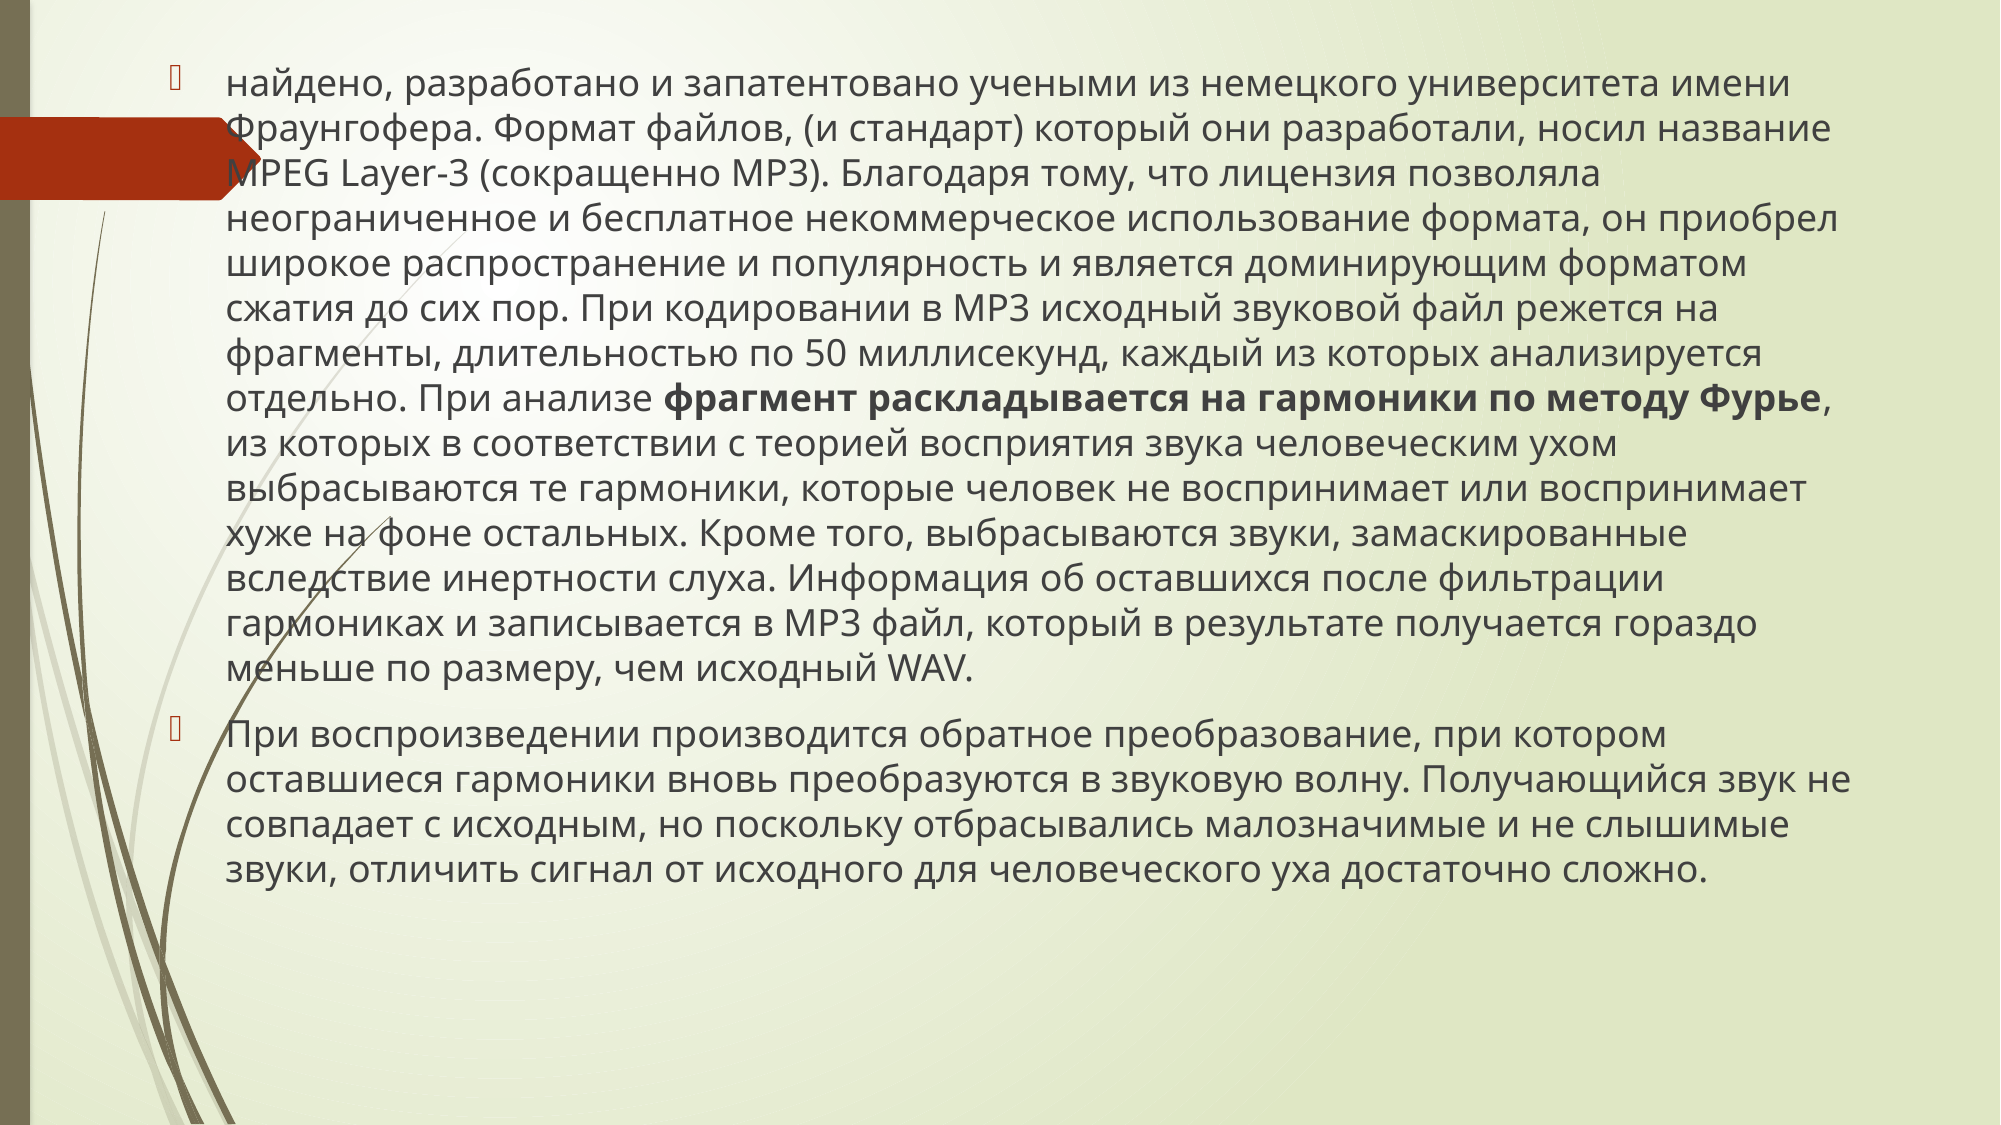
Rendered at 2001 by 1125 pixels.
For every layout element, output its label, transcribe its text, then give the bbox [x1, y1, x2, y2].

list найдено, разработано и запатентовано учеными из немецкого университета имени Фраунгофера. Формат файлов, (и стандарт) который они разработали, носил название MPEG Layer-3 (сокращенно MP3). Благодаря тому, что лицензия позволяла неограниченное и бесплатное некоммерческое использование формата, он приобрел широкое распространение и популярность и является доминирующим форматом сжатия до сих пор. При кодировании в MP3 исходный звуковой файл режется на фрагменты, длительностью по 50 миллисекунд, каждый из которых анализируется отдельно. При анализе фрагмент раскладывается на гармоники по методу Фурье, из которых в соответствии с теорией восприятия звука человеческим ухом выбрасываются те гармоники, которые человек не воспринимает или воспринимает хуже на фоне остальных. Кроме того, выбрасываются звуки, замаскированные вследствие инертности слуха. Информация об оставшихся после фильтрации гармониках и записывается в MP3 файл, который в результате получается гораздо меньше по размеру, чем исходный WAV. При воспроизведении производится обратное преобразование, при котором оставшиеся гармоники вновь преобразуются в звуковую волну. Получающийся звук не совпадает с исходным, но поскольку отбрасывались малозначимые и не слышимые звуки, отличить сигнал от исходного для человеческого уха достаточно сложно. [154, 51, 1888, 970]
